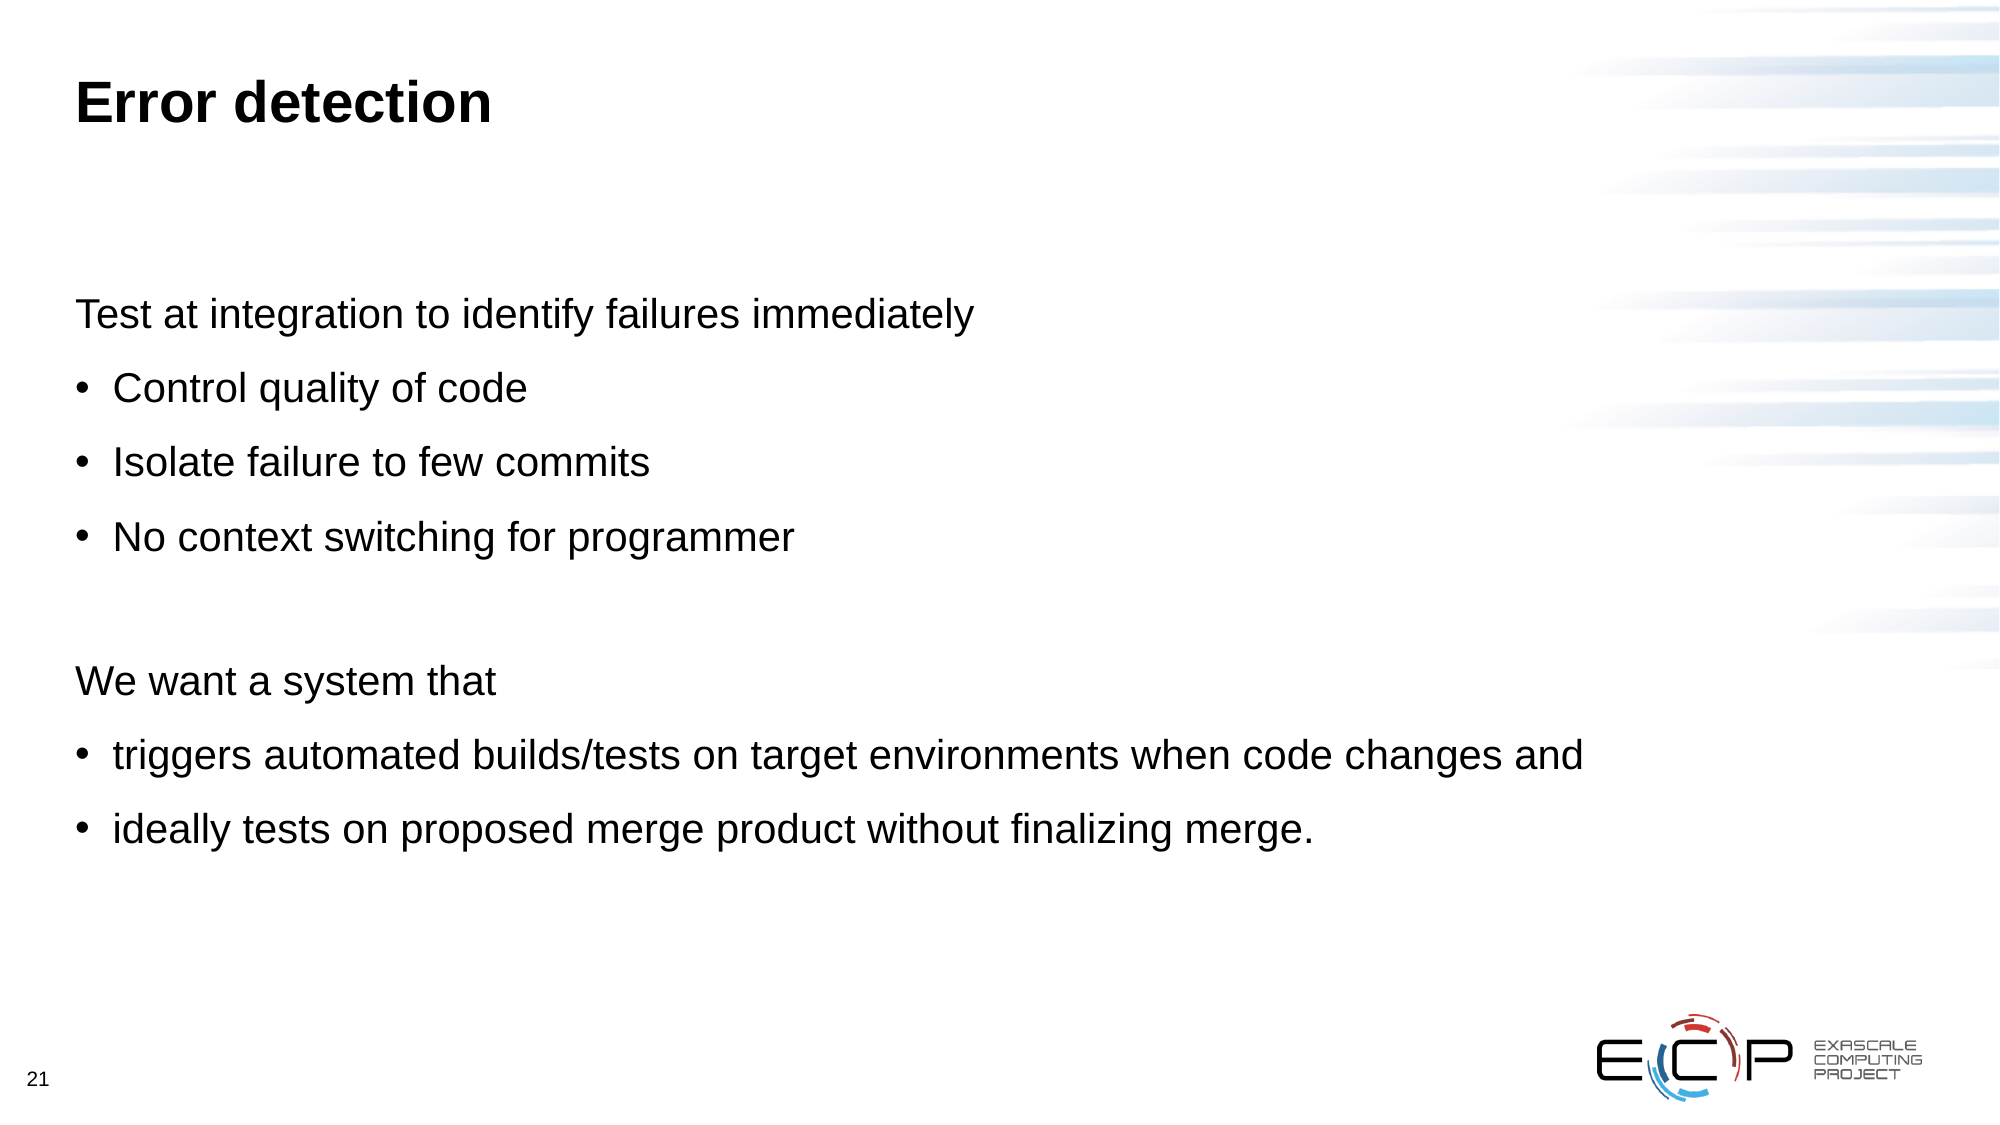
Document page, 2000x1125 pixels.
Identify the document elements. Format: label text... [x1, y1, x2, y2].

title Error detection [59, 67, 1926, 218]
picture [1531, 0, 2000, 669]
picture [1597, 1014, 1922, 1102]
list Test at integration to identify failures immediately Control quality of code Isolate failure to few commits No context switching for programmer We want a system that triggers automated builds/tests on target environments when code changes and ideally tests on proposed merge product without finalizing merge. [59, 284, 1926, 950]
